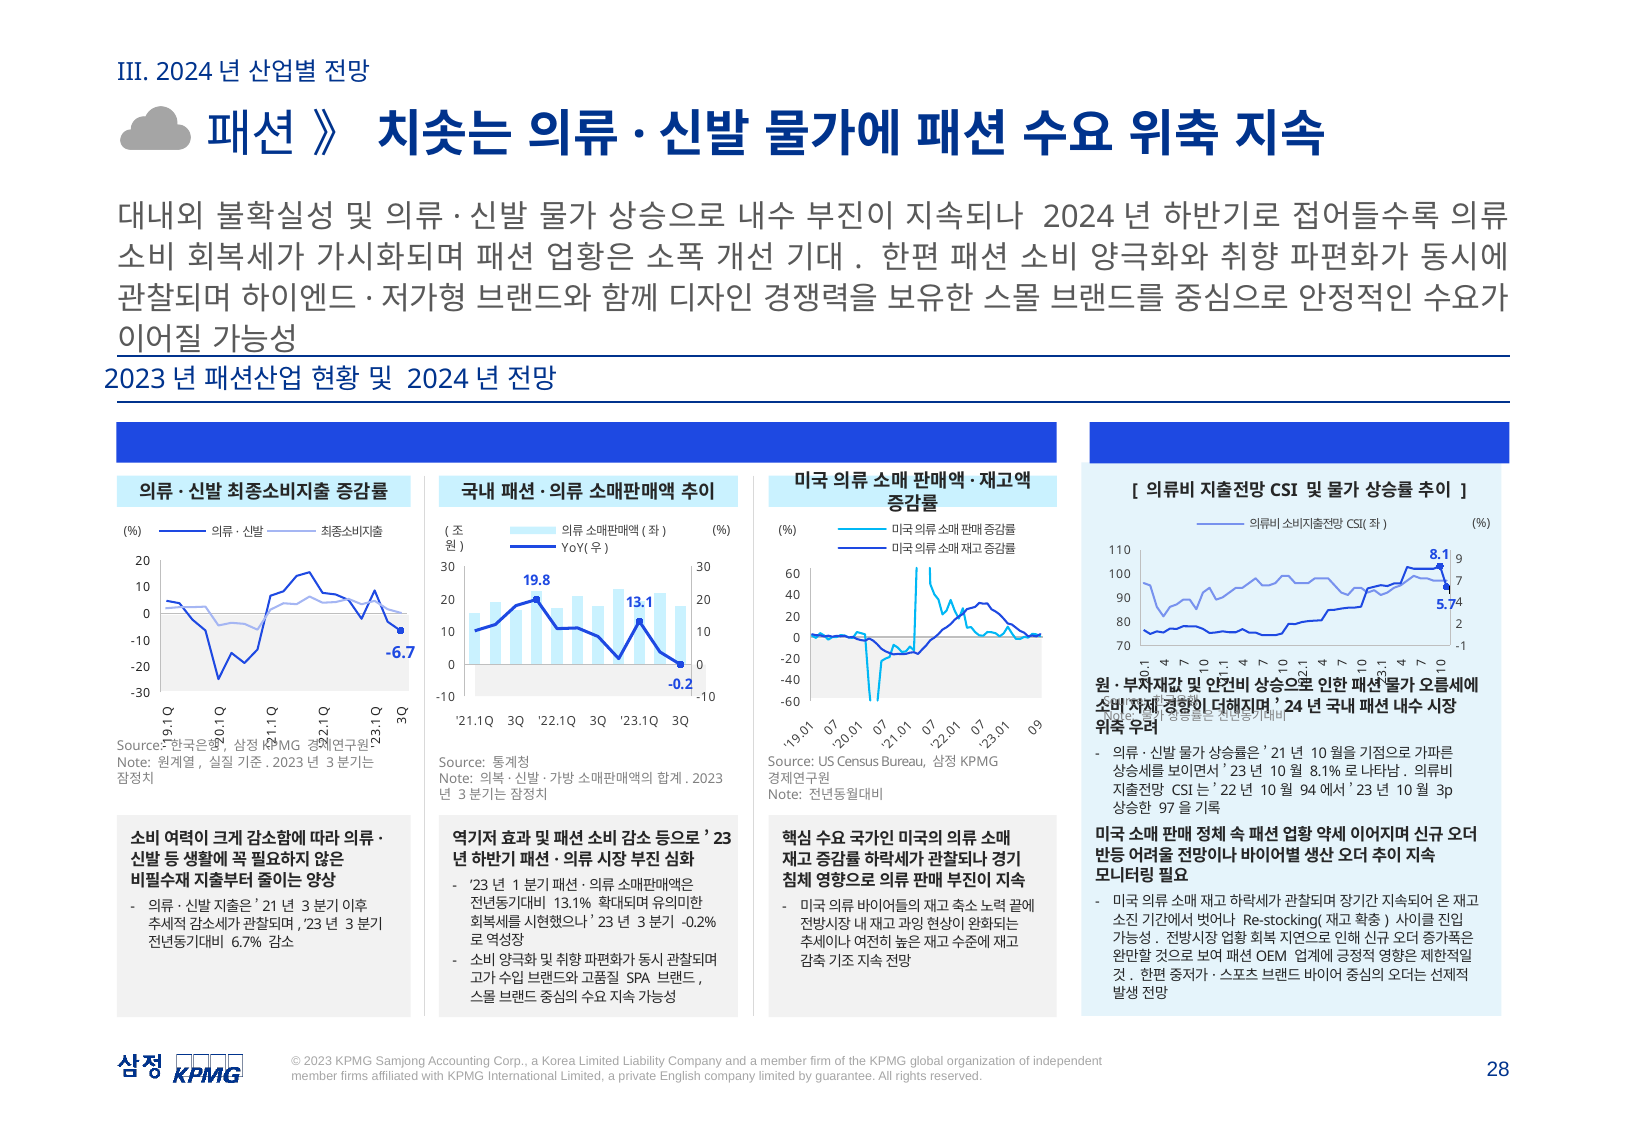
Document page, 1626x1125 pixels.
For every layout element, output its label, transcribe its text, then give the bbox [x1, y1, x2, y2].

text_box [116, 421, 1070, 1018]
list 대내외 불확실성 및 의류·신발 물가 상승으로 내수 부진이 지속되나 2024년 하반기로 접어들수록 의류 소비 회복세가 가시화되며 패션 업황은 소폭 개선 기대. 한편 패션 소비 양극화와 취향 파편화가 동시에 관찰되며 하이엔드·저가형 브랜드와 함께 디자인 경쟁력을 보유한 스몰 브랜드를 중심으로 안정적인 수요가 이어질 가능성 [117, 192, 1510, 311]
chart [1108, 507, 1495, 688]
text_box 원·부자재값 및 인건비 상승으로 인한 패션 물가 오름세에 소비 자제 경향이 더해지며 ’24년 국내 패션 내수 시장 위축 우려 의류·신발 물가 상승률은 ’21년 10월을 기점으로 가파른 상승세를 보이면서 ’23년 10월 8.1%로 나타남. 의류비 지출전망 CSI는 ’22년 10월 94에서 ’23년 10월 3p 상승한 97을 기록 미국 소매 판매 정체 속 패션 업황 약세 이어지며 신규 오더 반등 어려울 전망이나 바이어별 생산 오더 추이 지속 모니터링 필요 미국 의류 소매 재고 하락세가 관찰되며 장기간 지속되어 온 재고 소진 기간에서 벗어나 Re-stocking(재고 확충) 사이클 진입 가능성. 전방시장 업황 회복 지연으로 인해 신규 오더 증가폭은 완만할 것으로 보여 패션OEM 업계에 긍정적 영향은 제한적일 것. 한편 중저가·스포츠 브랜드 바이어 중심의 오더는 선제적 발생 전망 [1081, 462, 1502, 1016]
list III. 2024년 산업별 전망 [117, 54, 1510, 85]
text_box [116, 355, 1510, 402]
text_box 2024년 국내 패션 시장 전망 [1088, 420, 1511, 465]
picture [117, 1054, 243, 1083]
text_box [ 의류비 지출전망CSI 및 물가 상승률 추이 ] [1132, 478, 1467, 500]
text_box Source: 한국은행 Note: 물가 상승률은 전년동기대비 [1103, 692, 1481, 724]
text_box 패션 》 치솟는 의류·신발 물가에 패션 수요 위축 지속 [117, 85, 1510, 160]
picture [120, 106, 191, 151]
